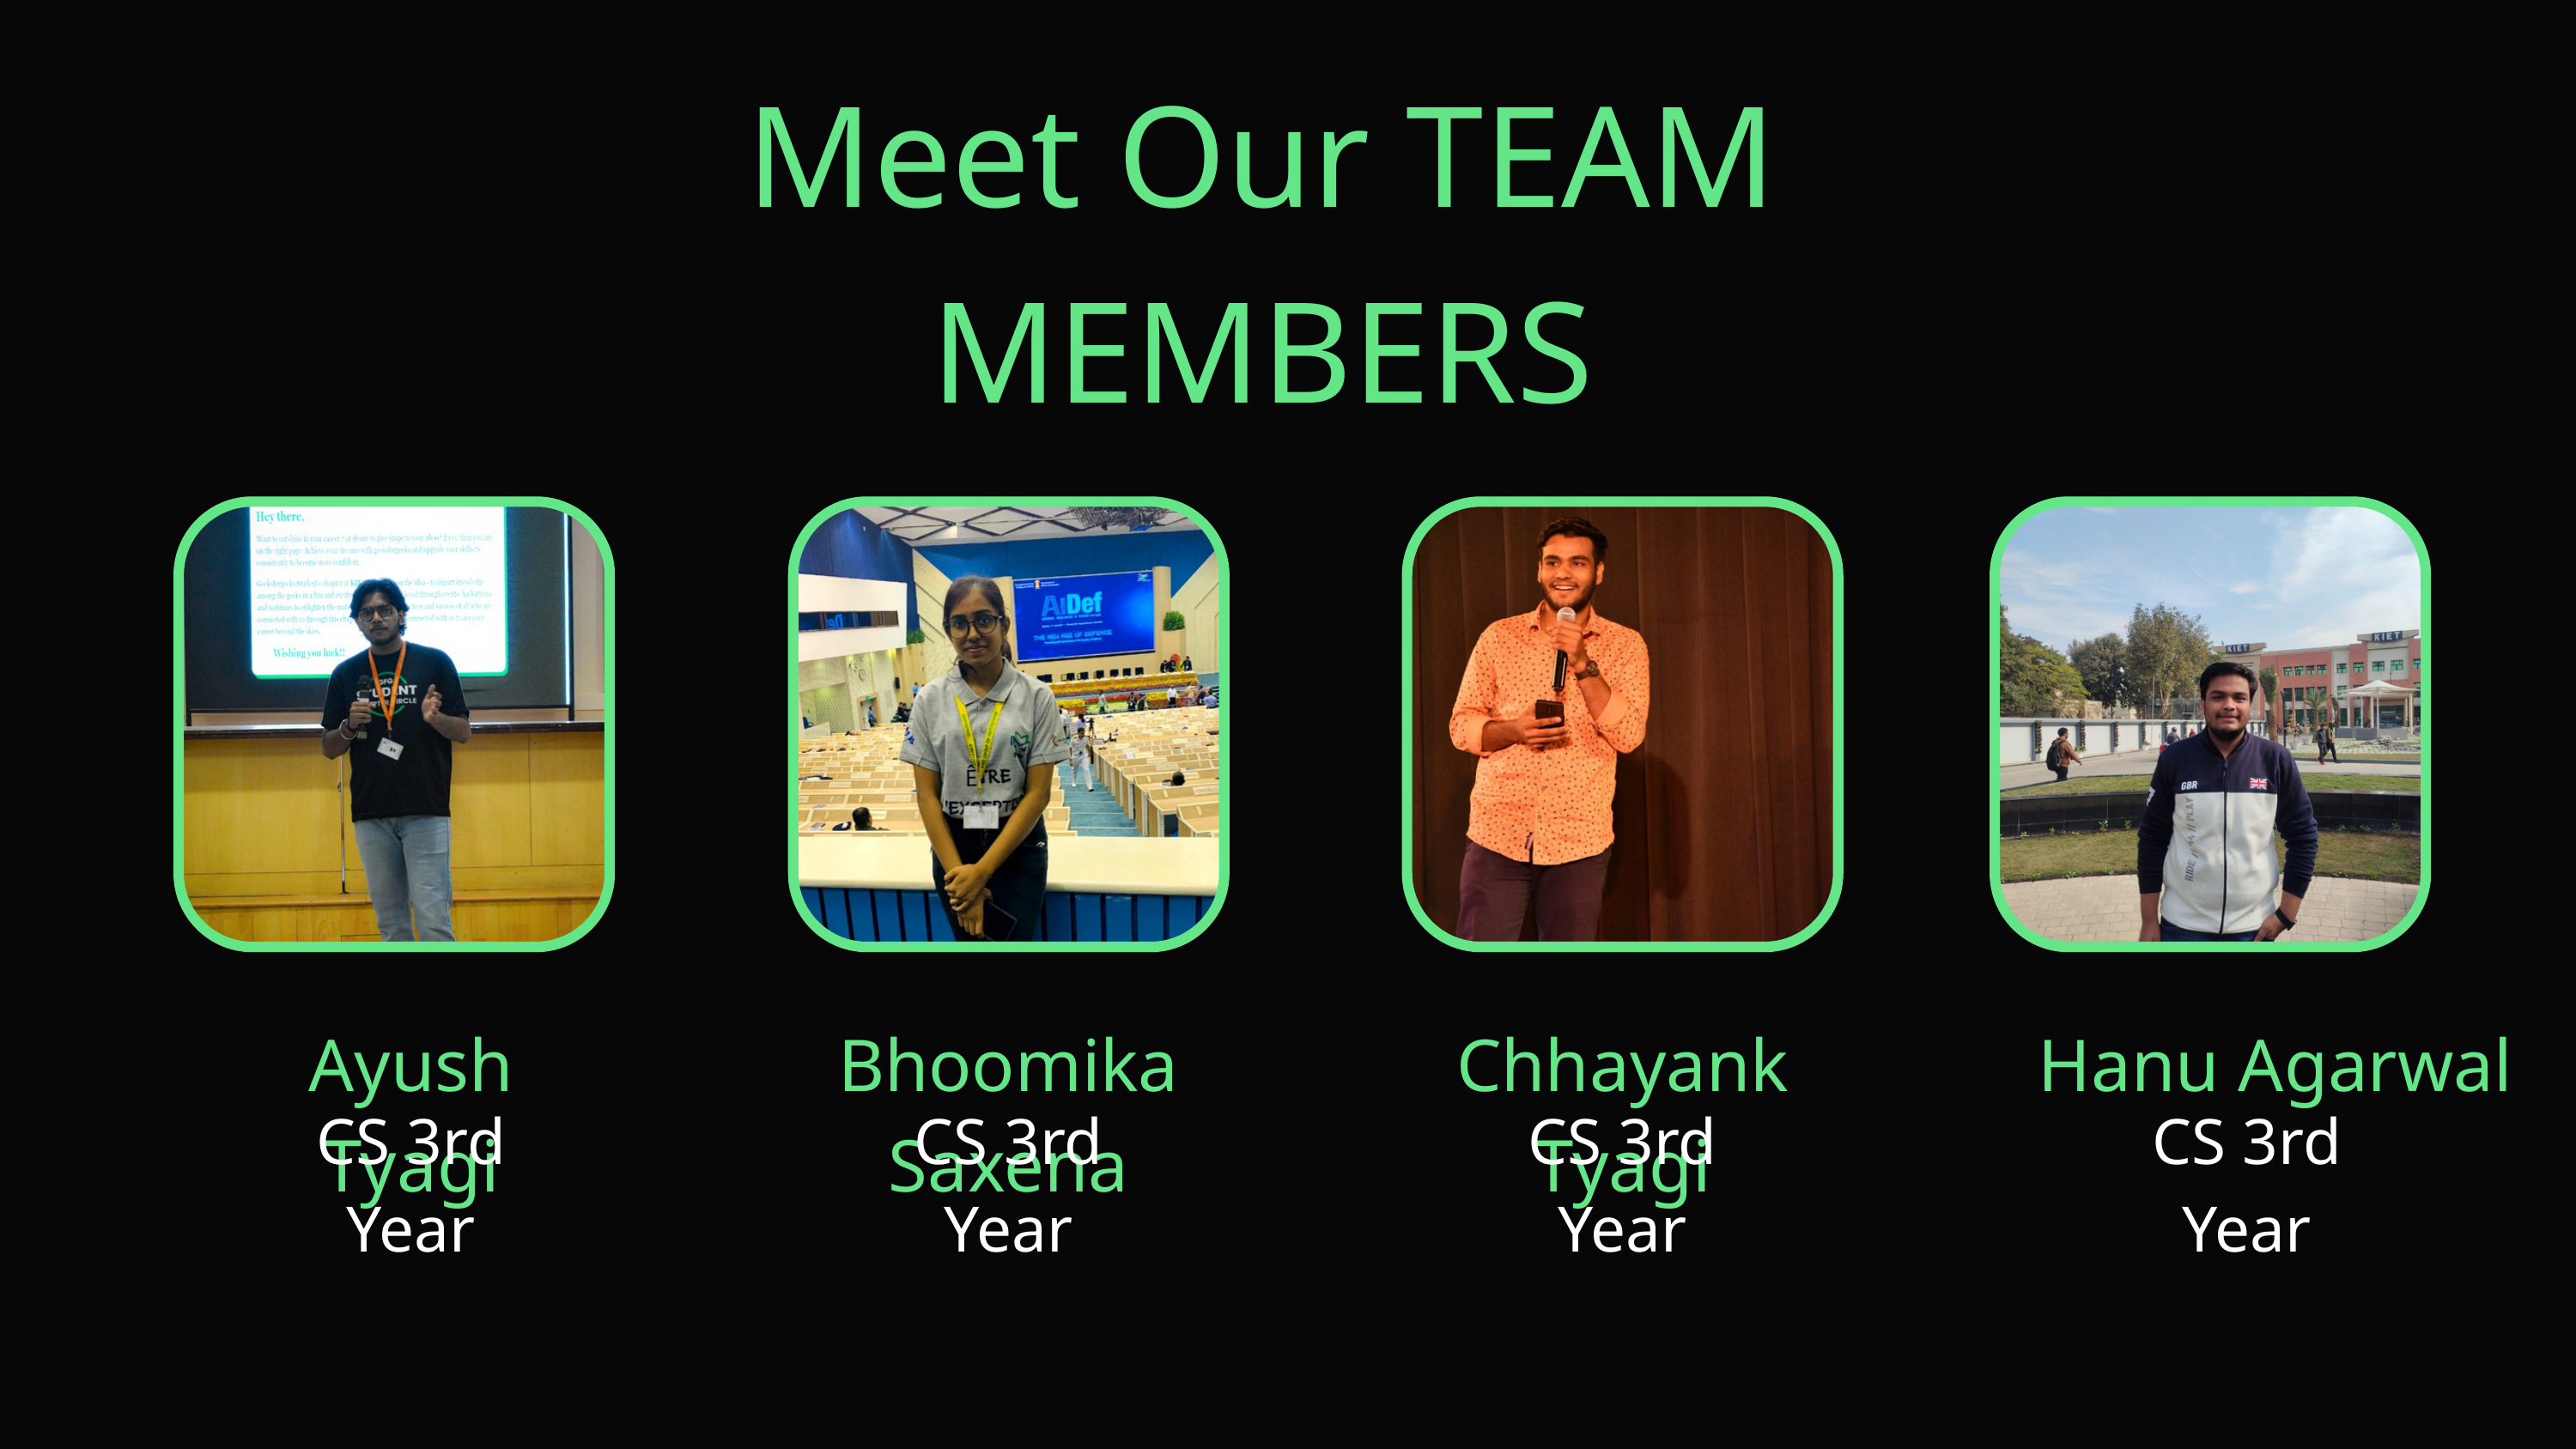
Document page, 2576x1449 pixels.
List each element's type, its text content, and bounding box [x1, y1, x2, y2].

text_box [1989, 496, 2432, 953]
text_box Chhayank Tyagi [1364, 1005, 1880, 1206]
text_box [787, 496, 1230, 953]
text_box CS 3rd Year [1459, 1089, 1786, 1265]
text_box Ayush Tyagi [211, 1005, 611, 1206]
text_box CS 3rd Year [845, 1089, 1172, 1265]
text_box CS 3rd Year [2083, 1089, 2410, 1265]
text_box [1401, 496, 1844, 953]
text_box Bhoomika Saxena [719, 1005, 1298, 1206]
text_box CS 3rd Year [247, 1089, 574, 1265]
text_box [173, 496, 616, 953]
text_box Meet Our TEAM MEMBERS [410, 39, 2114, 431]
text_box Hanu Agarwal [1975, 1005, 2576, 1106]
